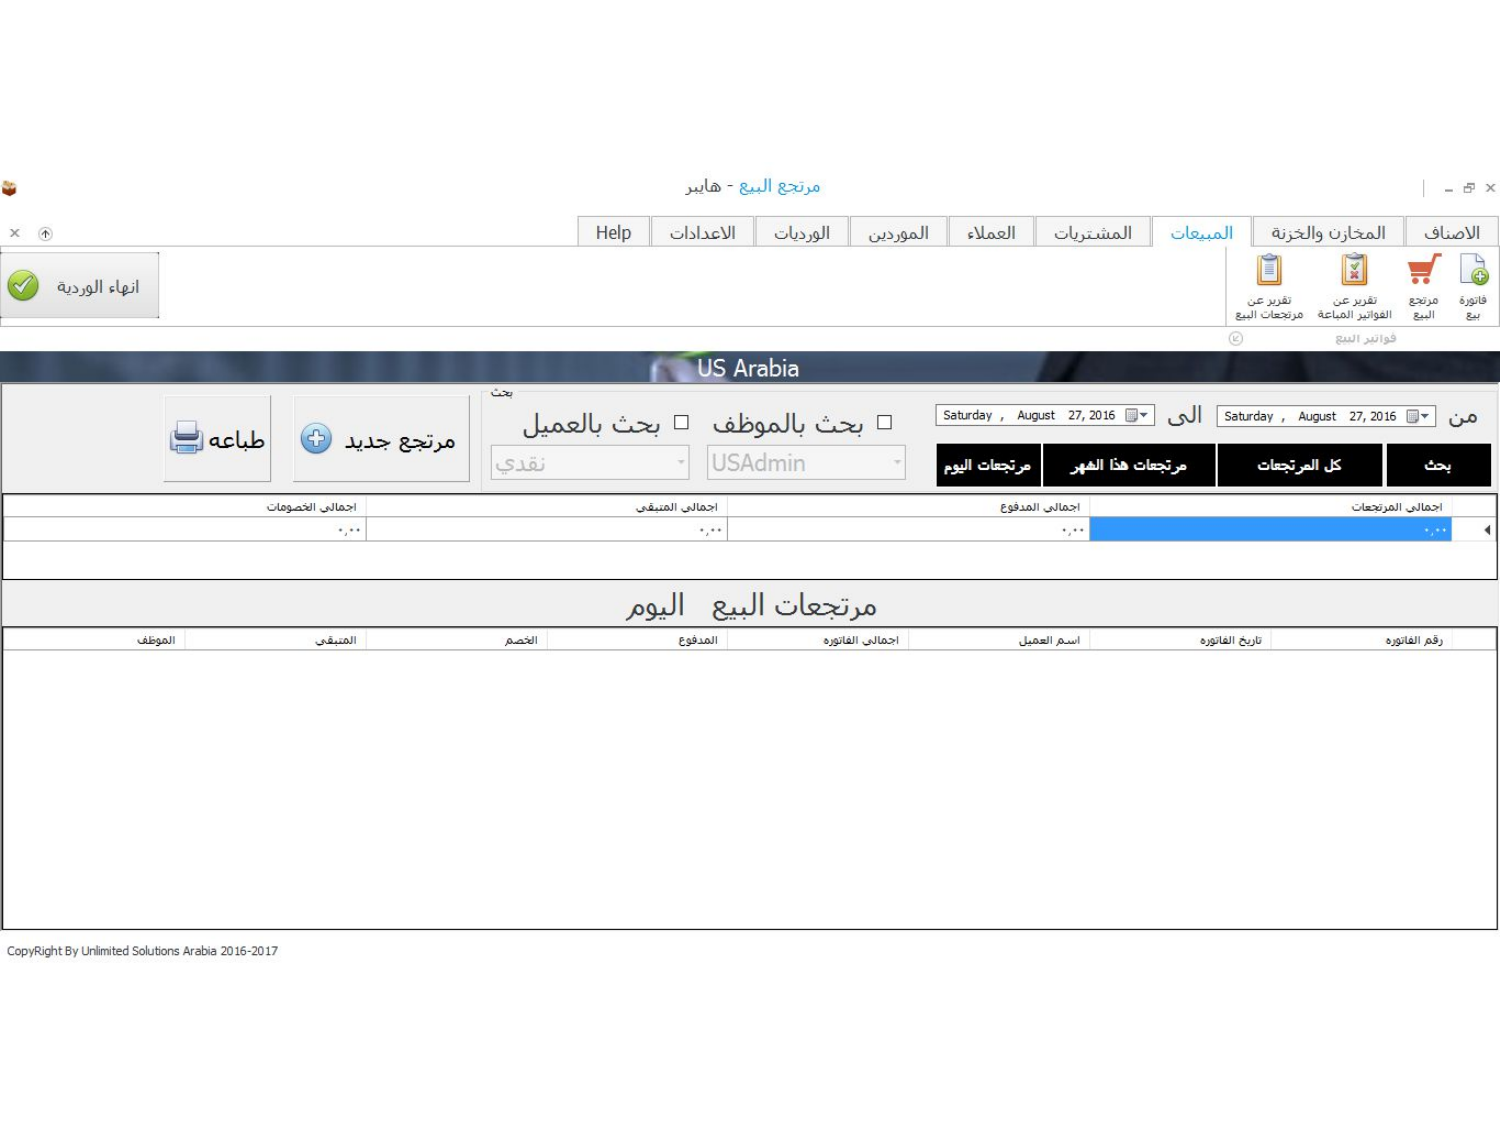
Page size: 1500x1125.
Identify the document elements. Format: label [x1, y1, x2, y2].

picture [0, 162, 1500, 963]
